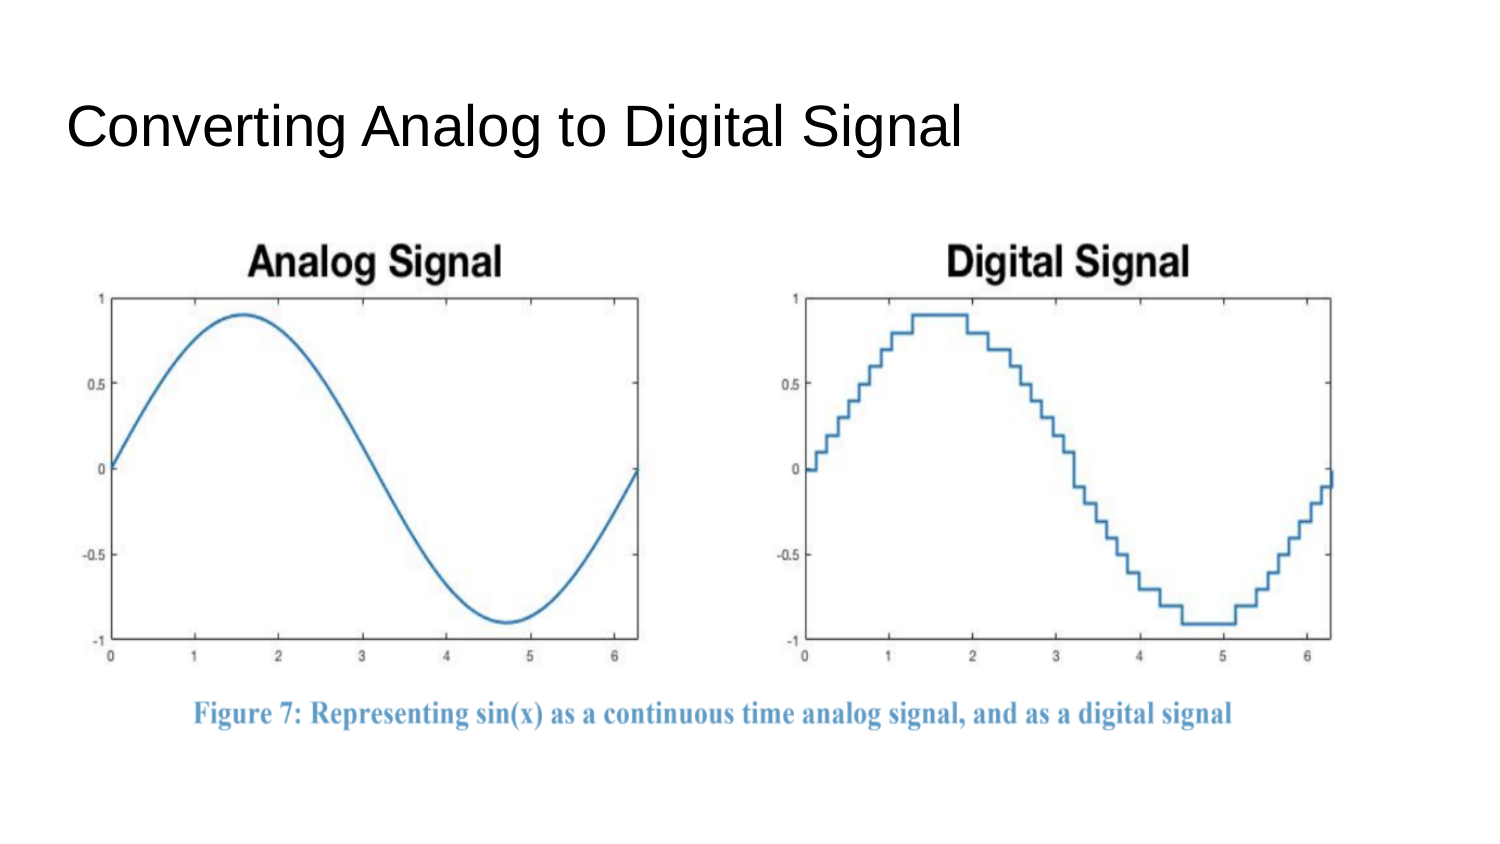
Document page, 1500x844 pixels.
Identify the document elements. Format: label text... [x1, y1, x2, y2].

title Converting Analog to Digital Signal [51, 72, 1449, 167]
picture [74, 201, 1376, 743]
